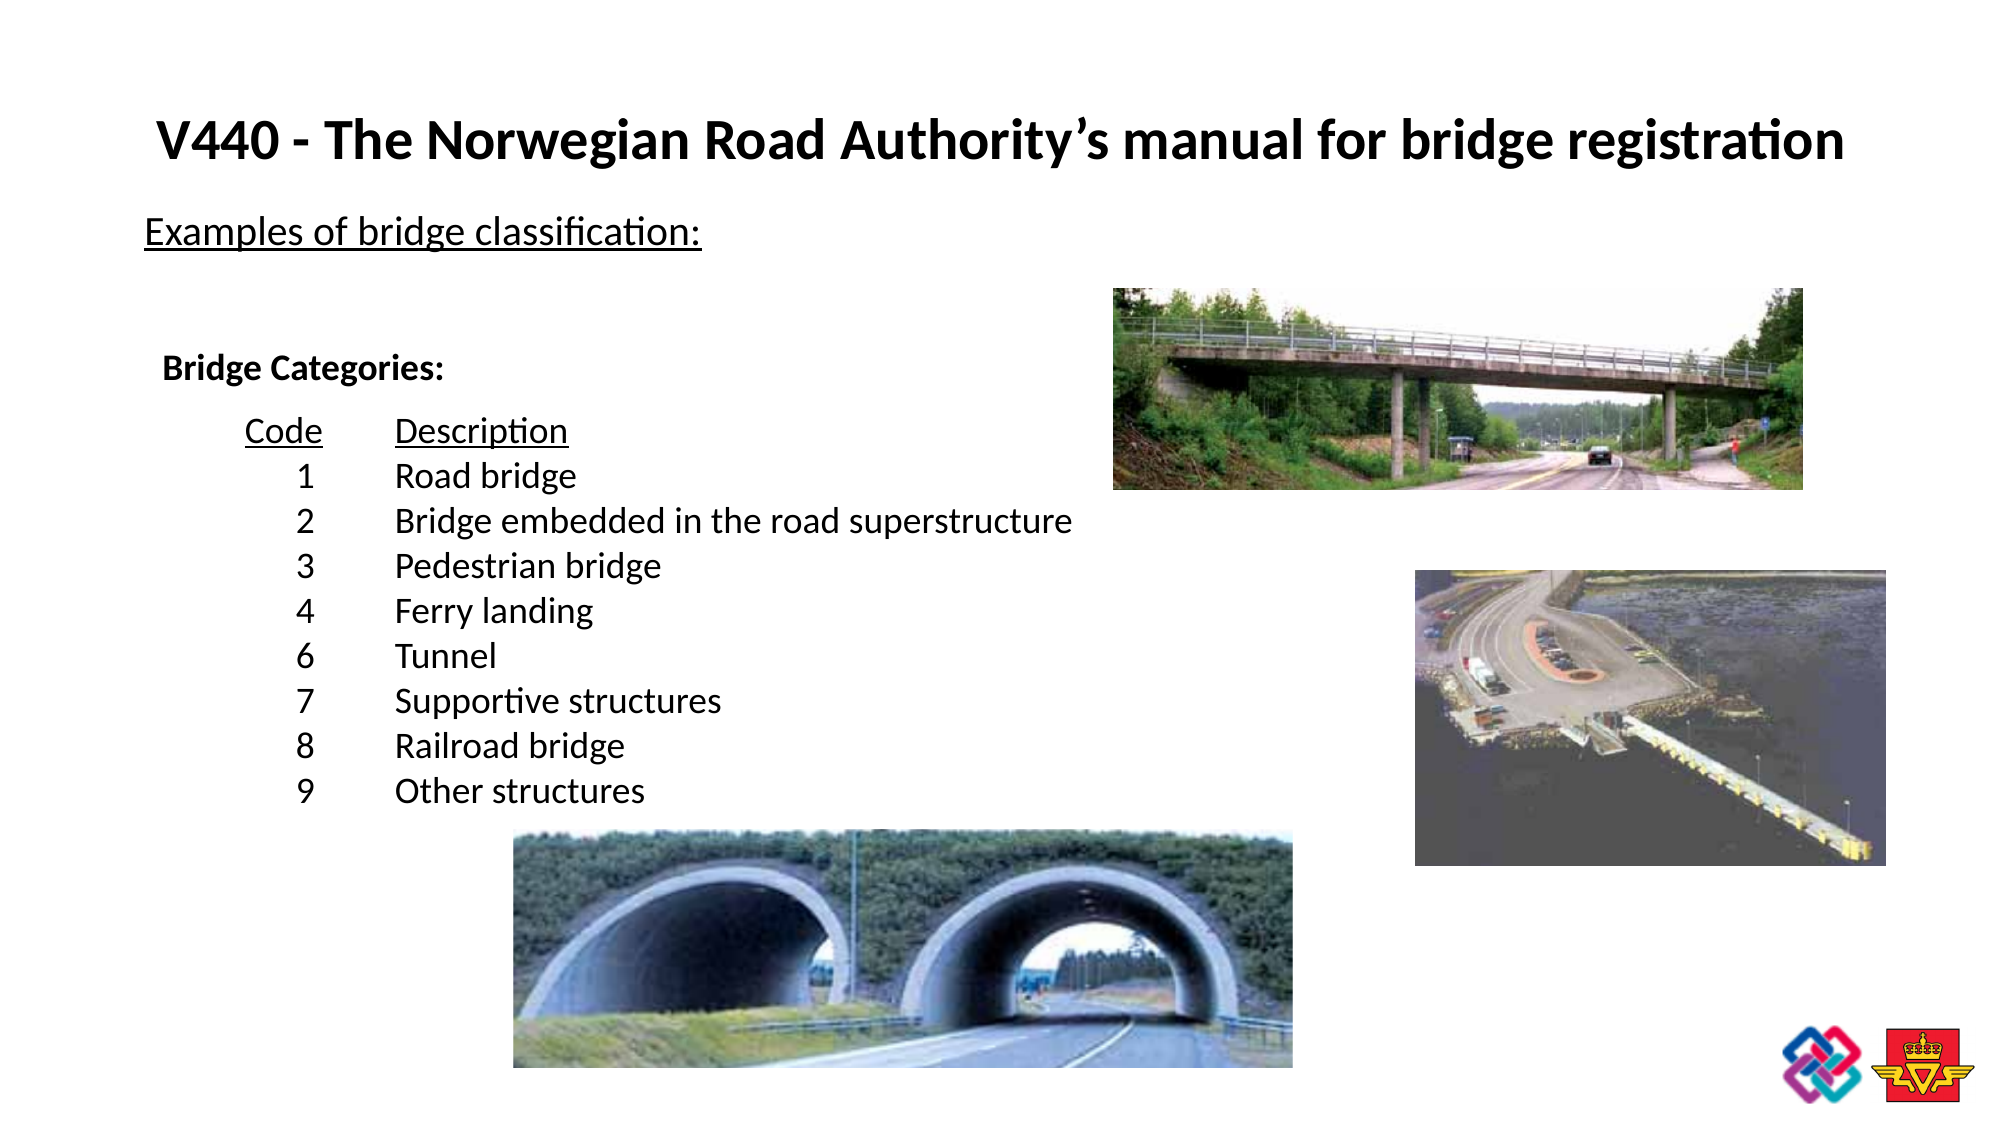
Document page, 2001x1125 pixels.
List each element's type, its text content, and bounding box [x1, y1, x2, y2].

picture [1113, 288, 1803, 490]
text_box Examples of bridge classification: [129, 196, 717, 262]
text_box Code Description 1 Road bridge 2 Bridge embedded in the road superstructure 3 Pedestrian bridge 4 Ferry landing 6 Tunnel 7 Supportive structures 8 Railroad bridge 9 Other structures [230, 398, 1089, 819]
picture [1778, 1022, 1863, 1106]
text_box V440 - The Norwegian Road Authority’s manual for bridge registration [142, 93, 1861, 179]
text_box Bridge Categories: [147, 335, 460, 441]
picture [1413, 570, 1886, 866]
picture [1870, 1027, 1976, 1103]
picture [499, 829, 1295, 1068]
